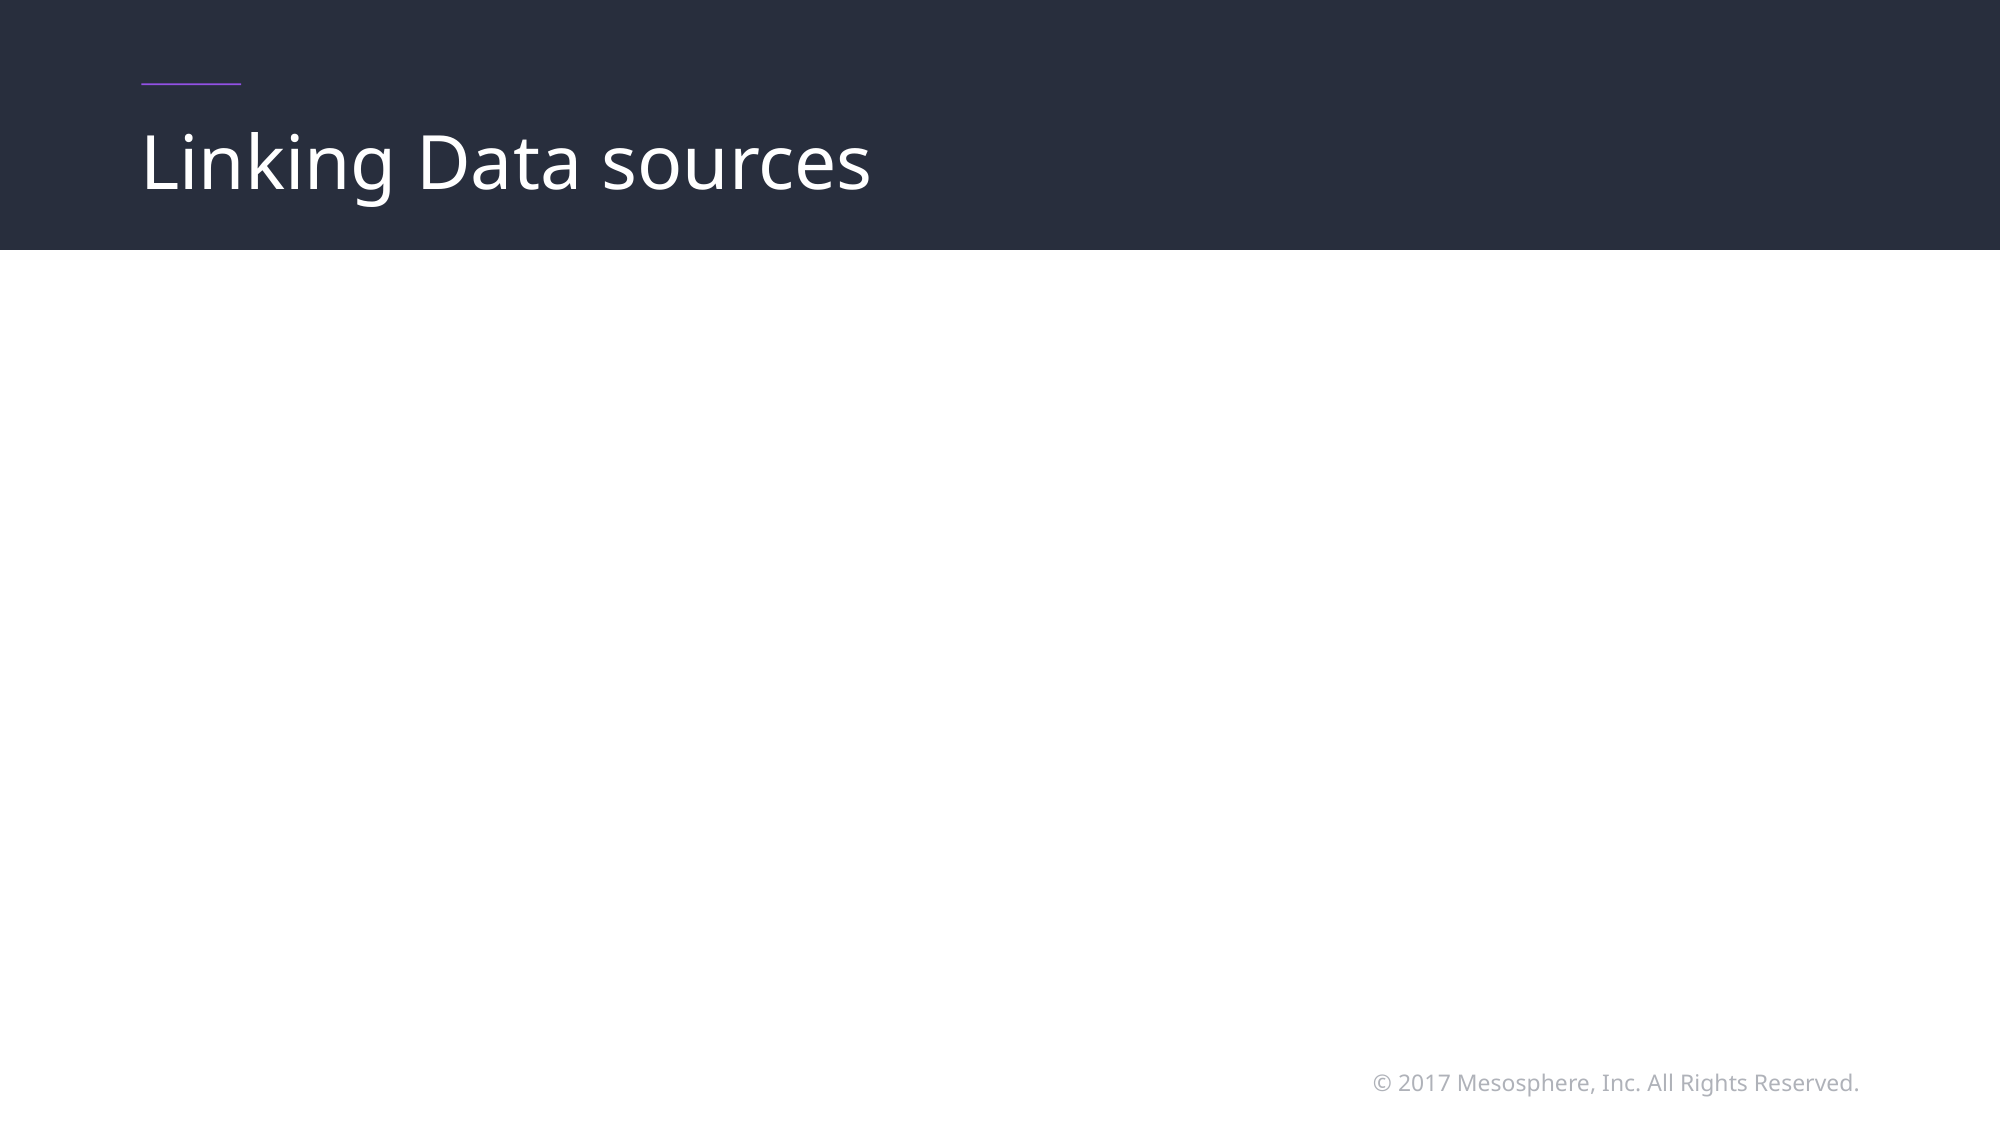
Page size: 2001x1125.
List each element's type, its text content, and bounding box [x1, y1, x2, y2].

title Linking Data sources [125, 99, 1876, 194]
